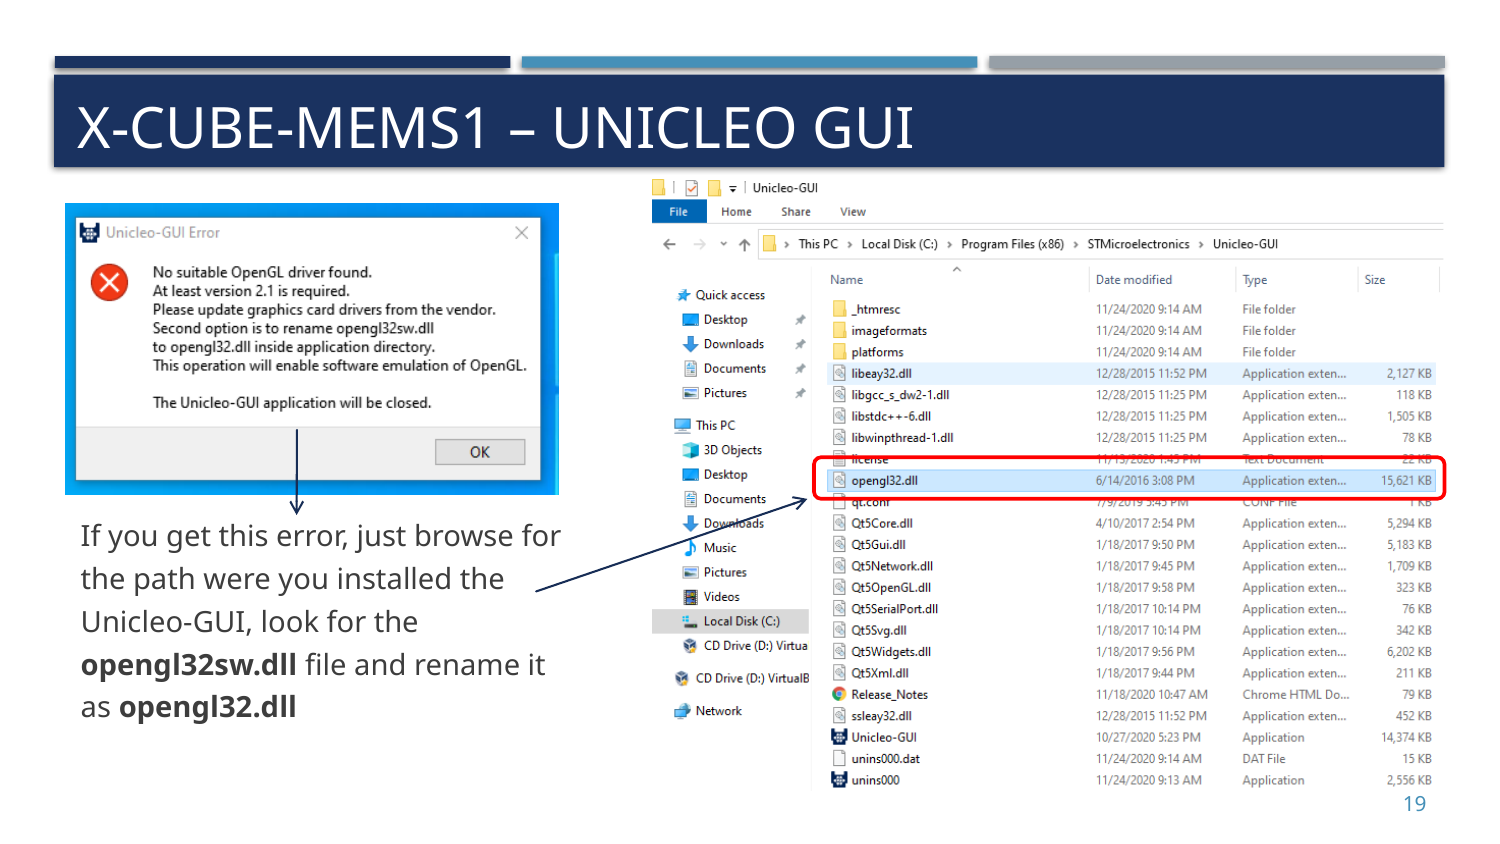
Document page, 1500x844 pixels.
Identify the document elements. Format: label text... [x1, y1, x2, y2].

text_box If you get this error, just browse for the path were you installed the Unicleo-GUI, look for the opengl32sw.dll file and rename it as opengl32.dll [65, 519, 625, 704]
text_box 19 [1315, 800, 1442, 815]
title X-cube-mems1 – unicleo gui [62, 84, 1446, 168]
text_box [535, 498, 808, 592]
picture [76, 203, 560, 496]
picture [651, 177, 1444, 791]
